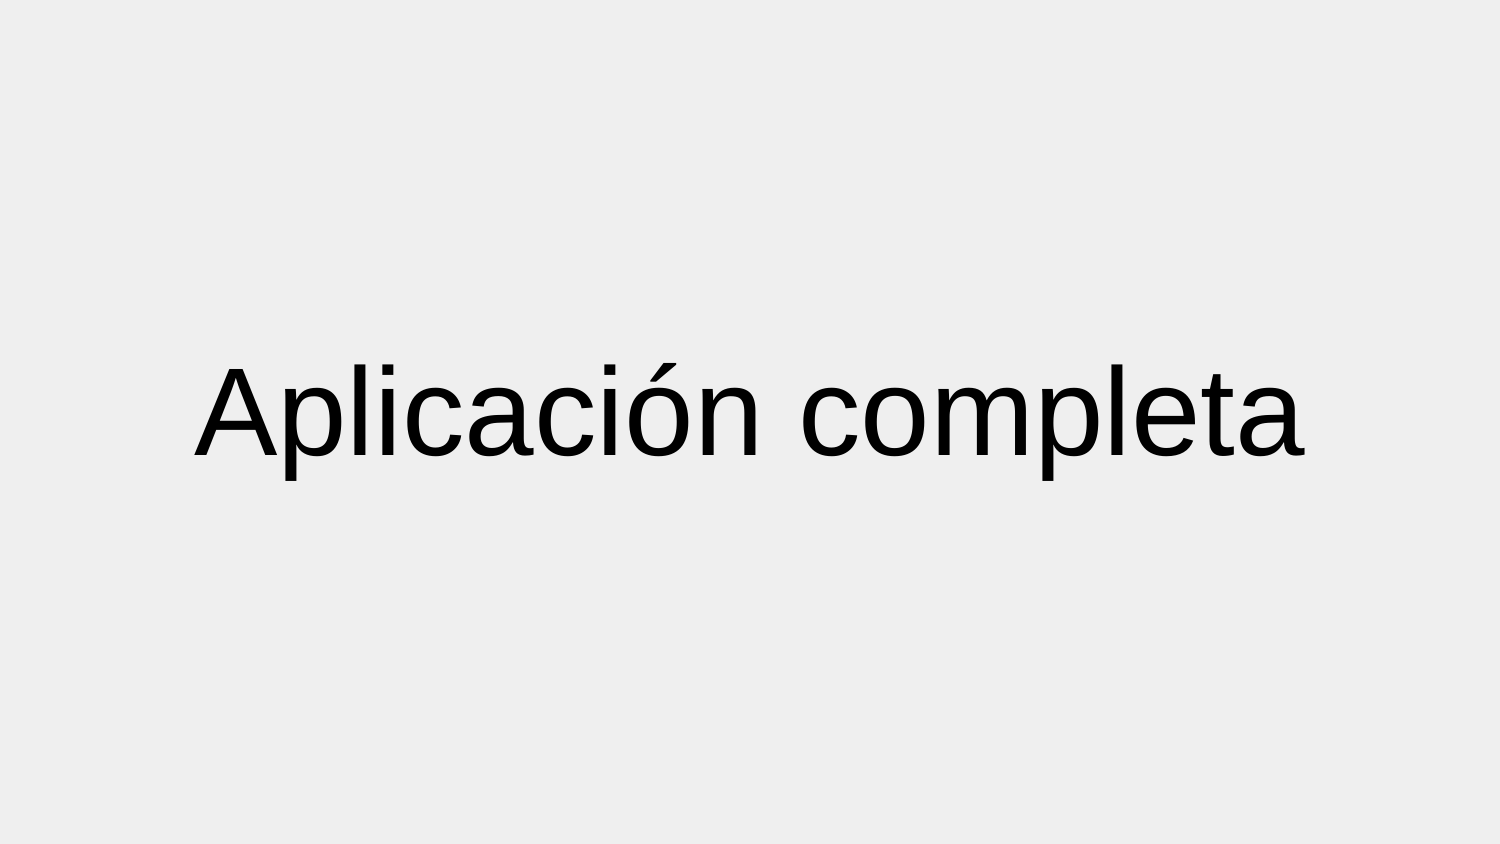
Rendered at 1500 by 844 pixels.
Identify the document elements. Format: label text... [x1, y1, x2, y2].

title Aplicación completa [112, 304, 1388, 496]
